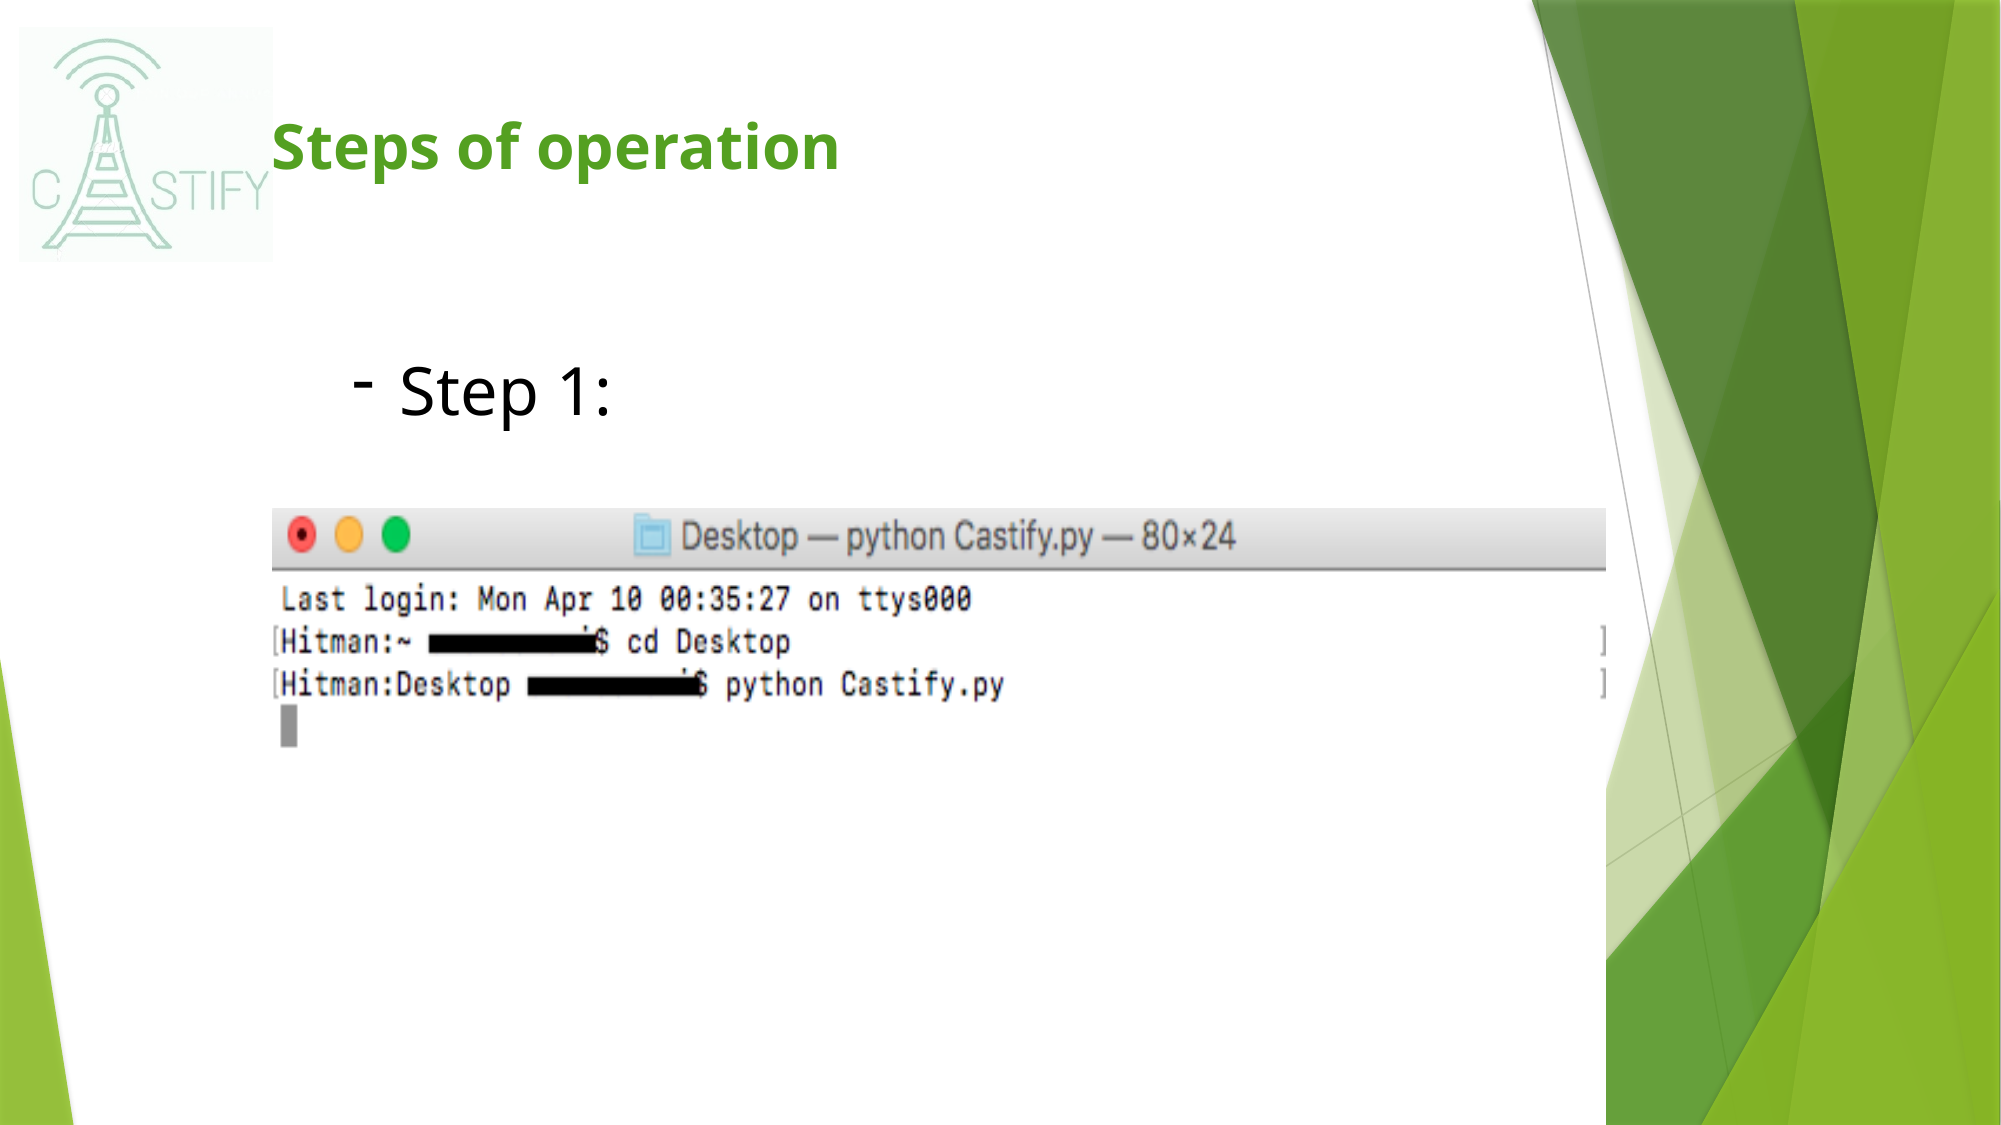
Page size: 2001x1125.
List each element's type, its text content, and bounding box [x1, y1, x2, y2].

picture [271, 507, 1607, 1125]
picture [18, 26, 273, 263]
text_box Step 1: [338, 341, 1383, 436]
text_box Steps of operation [278, 99, 858, 190]
